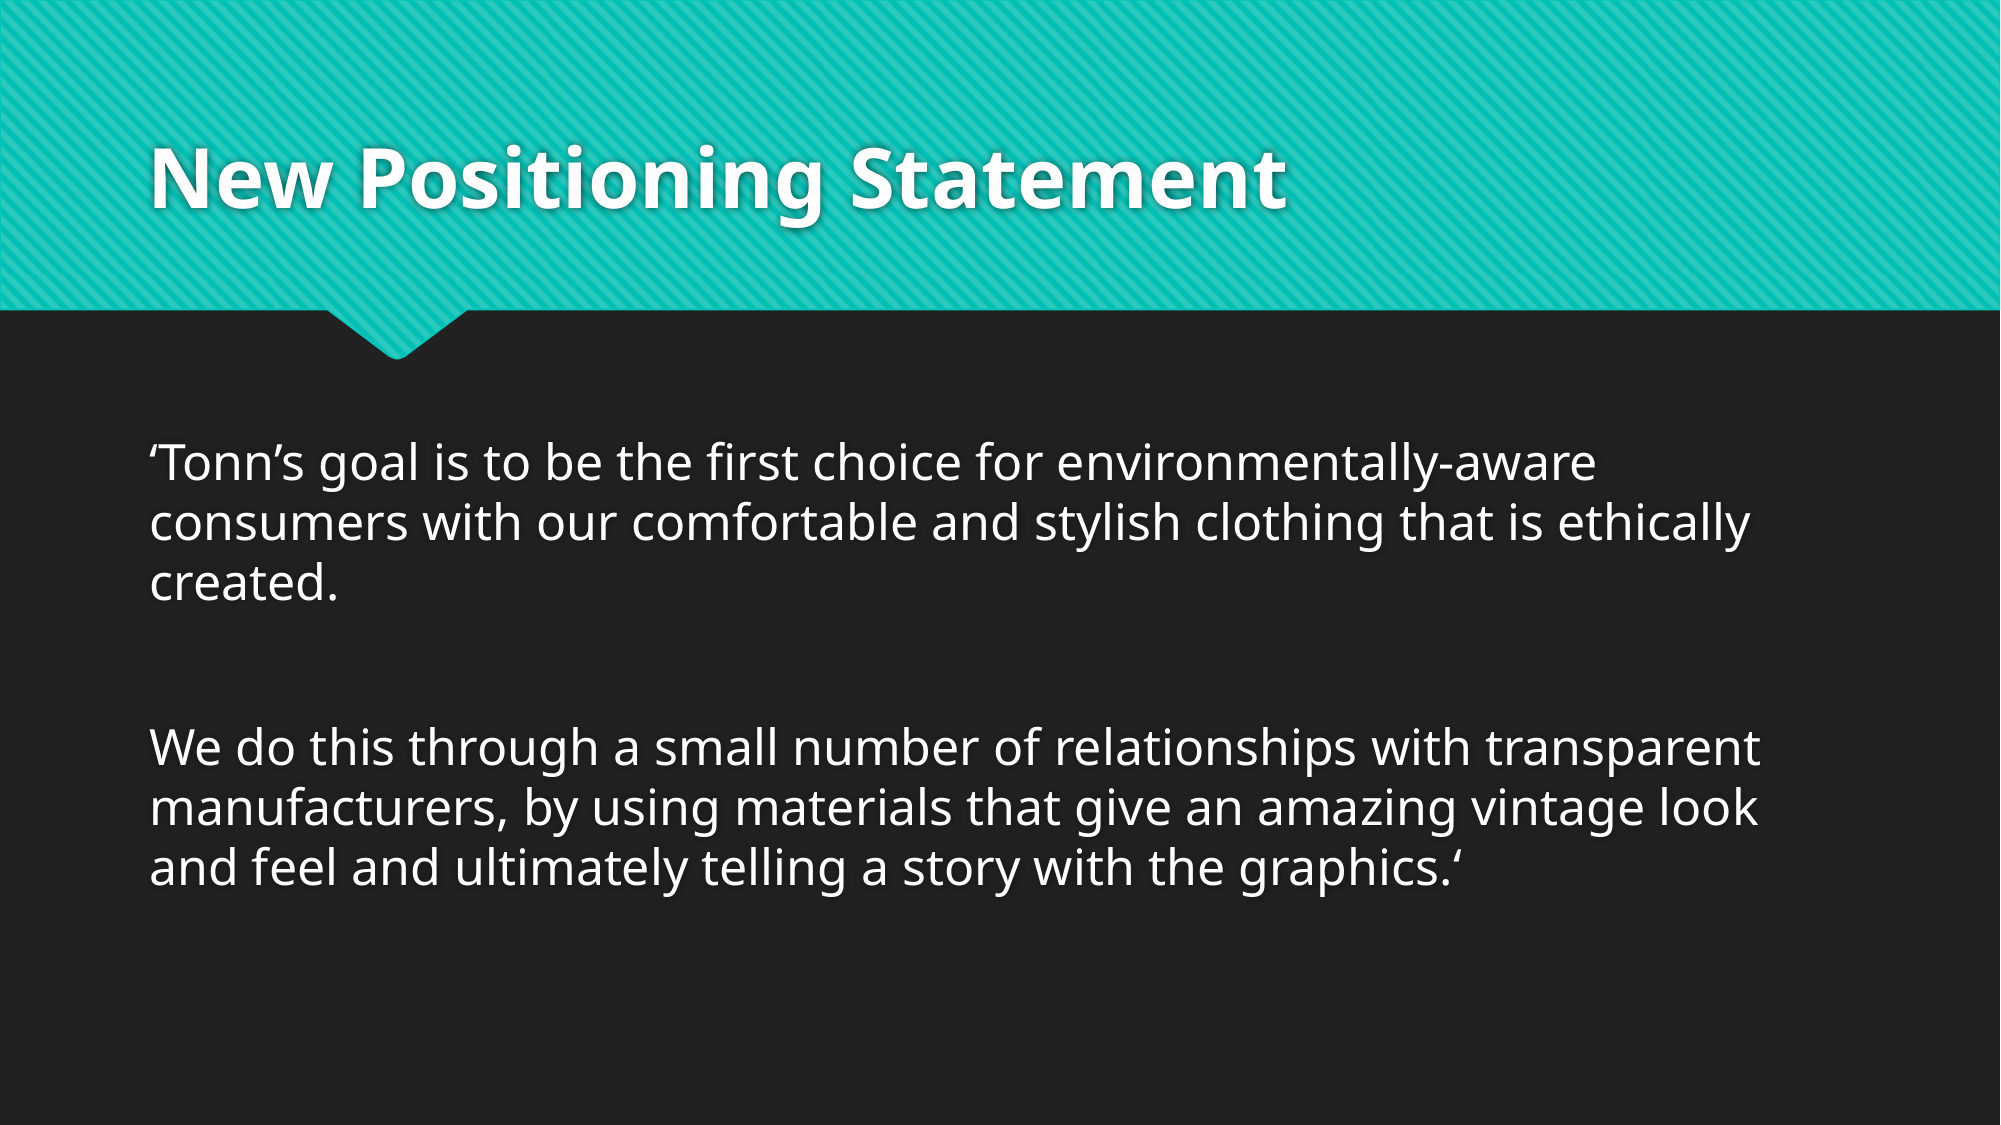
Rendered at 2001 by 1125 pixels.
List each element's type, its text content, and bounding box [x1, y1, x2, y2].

title New Positioning Statement [132, 73, 1868, 233]
list ‘Tonn’s goal is to be the first choice for environmentally-aware consumers with our comfortable and stylish clothing that is ethically created. We do this through a small number of relationships with transparent manufacturers, by using materials that give an amazing vintage look and feel and ultimately telling a story with the graphics.‘ [134, 364, 1866, 962]
